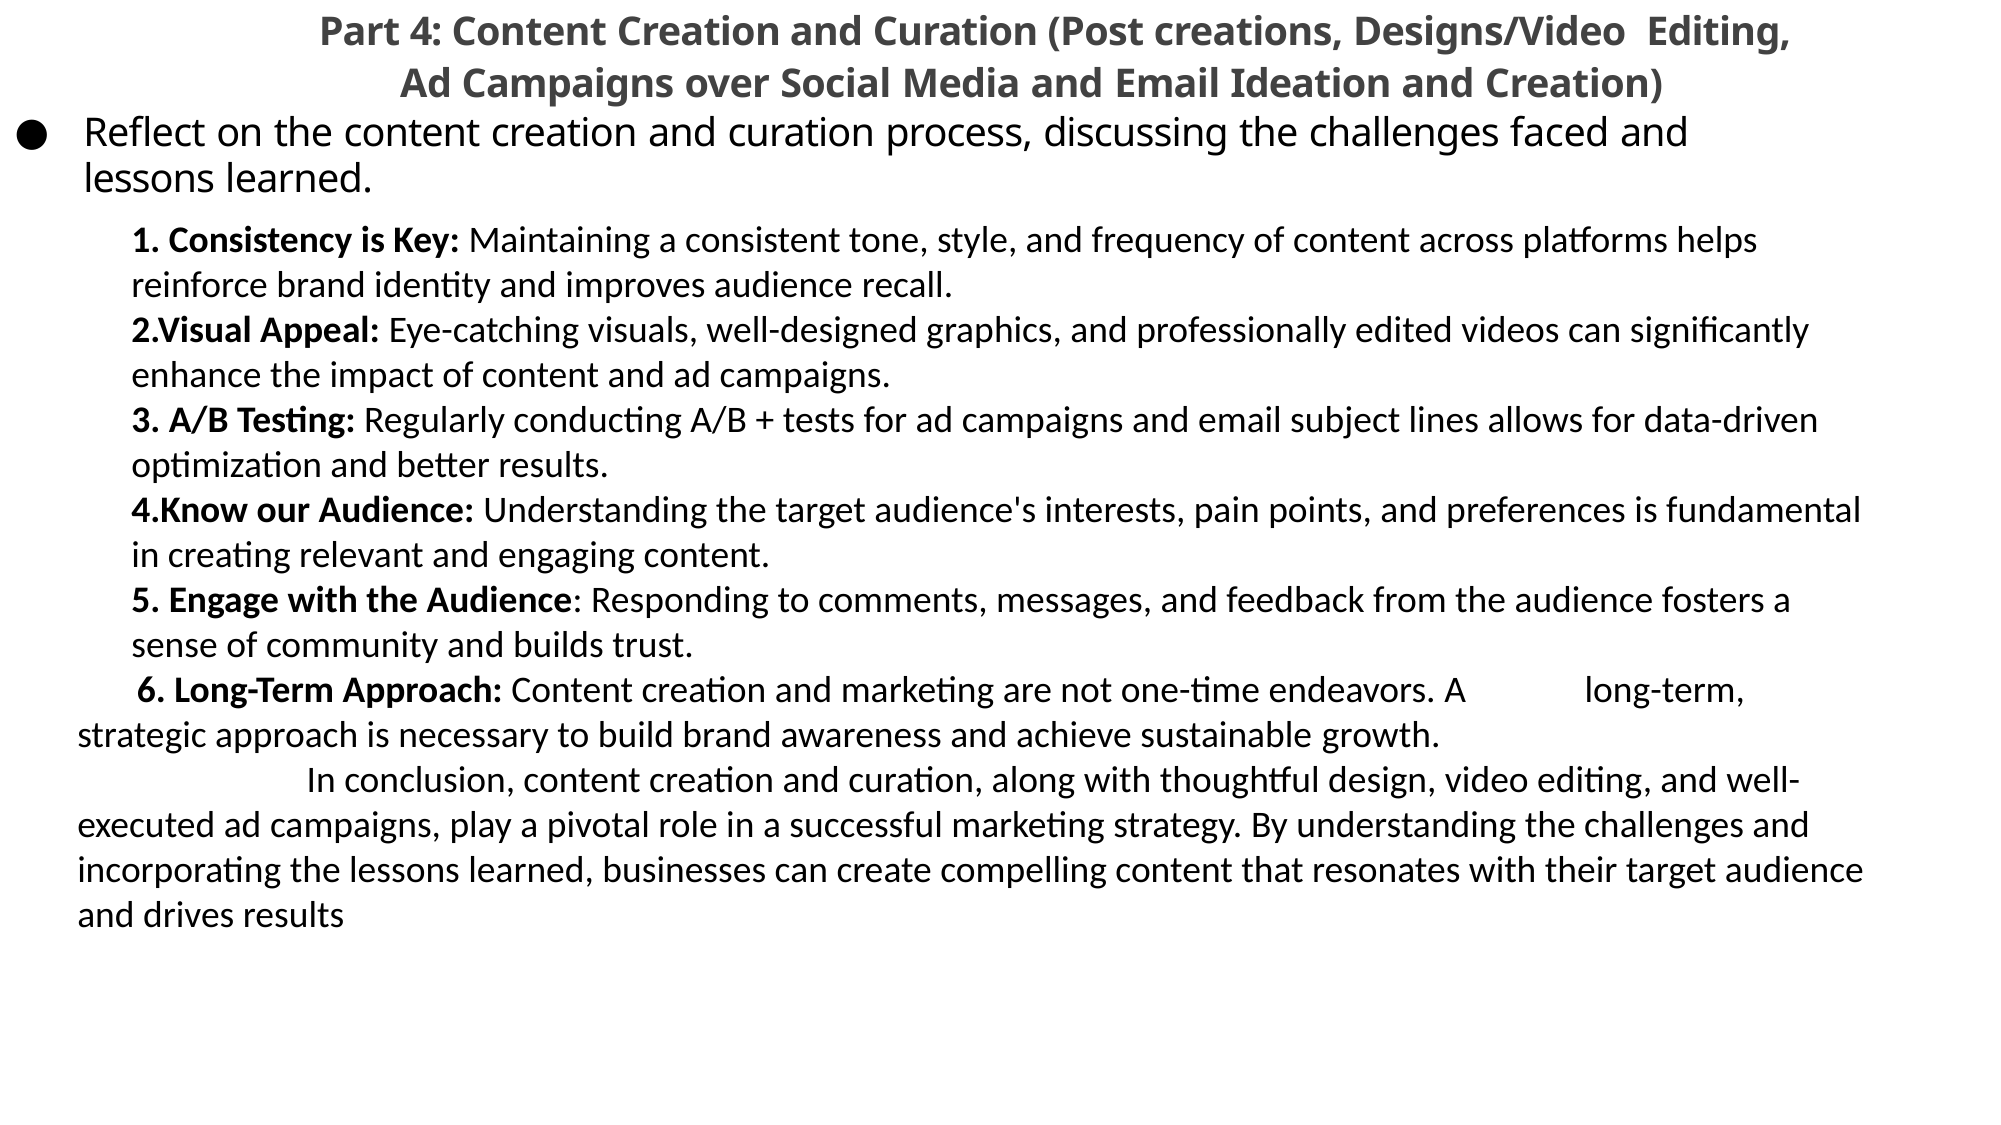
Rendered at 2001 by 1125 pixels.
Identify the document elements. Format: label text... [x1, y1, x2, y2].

title Part 4: Content Creation and Curation (Post creations, Designs/Video Editing, Ad Campaigns over Social Media and Email Ideation and Creation) [62, 0, 2000, 190]
text_box 1. Consistency is Key: Maintaining a consistent tone, style, and frequency of content across platforms helps reinforce brand identity and improves audience recall. 2.Visual Appeal: Eye-catching visuals, well-designed graphics, and professionally edited videos can significantly enhance the impact of content and ad campaigns. 3. A/B Testing: Regularly conducting A/B + tests for ad campaigns and email subject lines allows for data-driven optimization and better results. 4.Know our Audience: Understanding the target audience's interests, pain points, and preferences is fundamental in creating relevant and engaging content. 5. Engage with the Audience: Responding to comments, messages, and feedback from the audience fosters a sense of community and builds trust. 6. Long-Term Approach: Content creation and marketing are not one-time endeavors. A long-term, strategic approach is necessary to build brand awareness and achieve sustainable growth. In conclusion, content creation and curation, along with thoughtful design, video editing, and well-executed ad campaigns, play a pivotal role in a successful marketing strategy. By understanding the challenges and incorporating the lessons learned, businesses can create compelling content that resonates with their target audience and drives results [62, 208, 1888, 943]
text_box Reflect on the content creation and curation process, discussing the challenges faced and lessons learned. [12, 103, 1746, 201]
